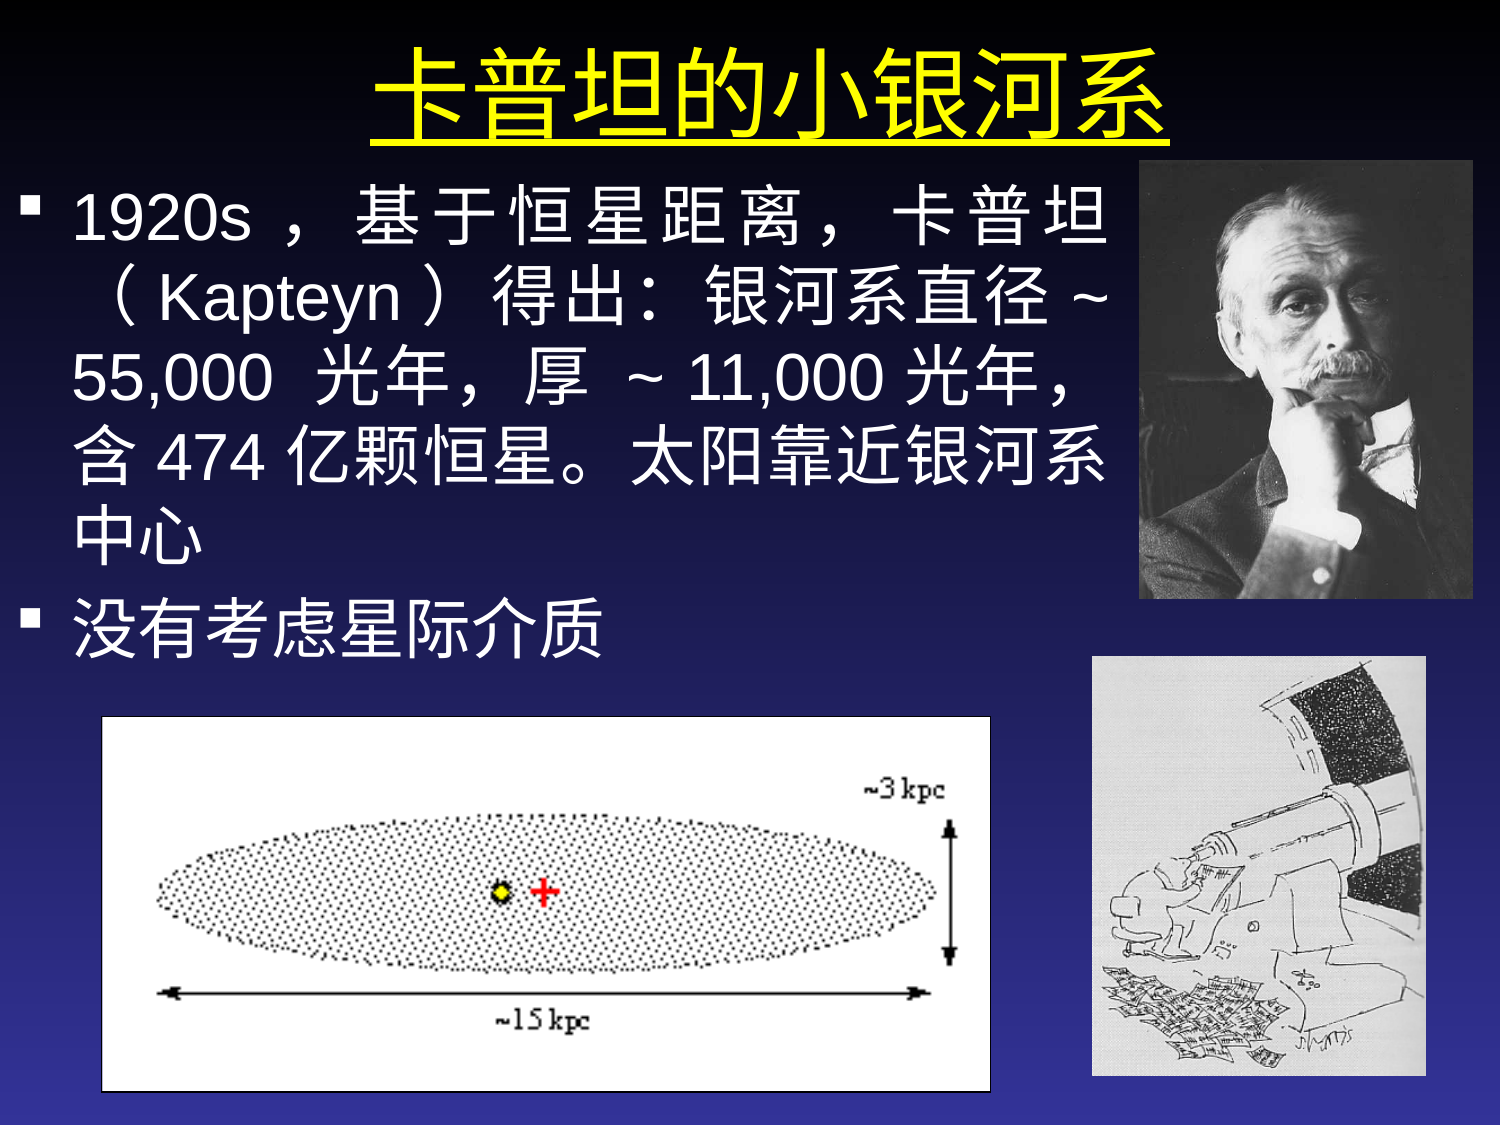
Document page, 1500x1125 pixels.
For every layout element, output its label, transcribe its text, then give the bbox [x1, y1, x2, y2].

title 卡普坦的小银河系 [70, 35, 1471, 148]
picture [1139, 160, 1474, 599]
picture [1092, 656, 1426, 1077]
list 1920s，基于恒星距离，卡普坦（Kapteyn）得出：银河系直径~ 55,000 光年，厚 ~ 11,000光年，含474亿颗恒星。太阳靠近银河系中心 没有考虑星际介质 [0, 166, 1125, 681]
picture [102, 717, 991, 1092]
